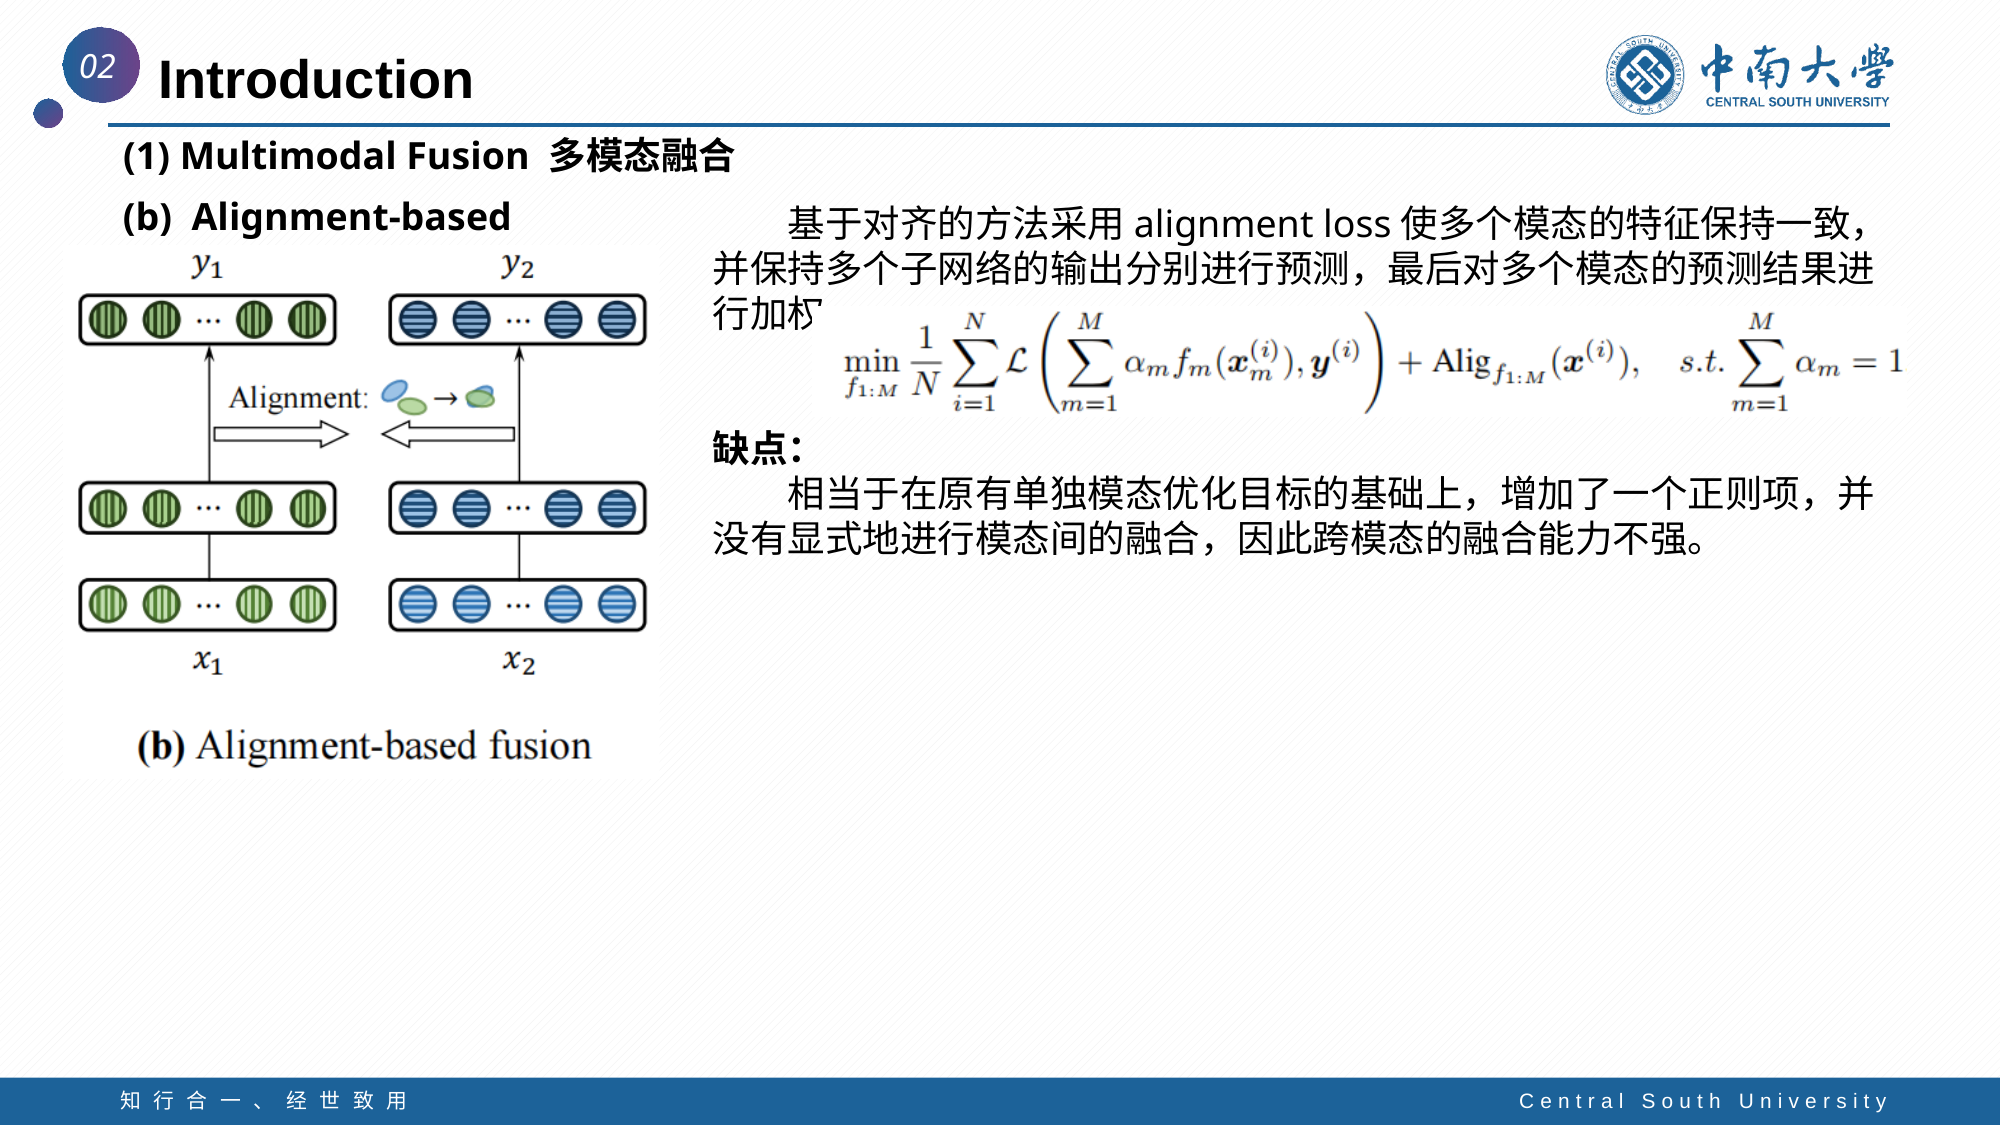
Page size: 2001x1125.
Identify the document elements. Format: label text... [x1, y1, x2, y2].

text_box (b) Alignment-based fusion： [108, 185, 698, 290]
text_box [0, 1077, 2000, 1125]
picture [1595, 28, 1907, 121]
text_box Introduction [158, 0, 1050, 118]
text_box 知行合一、经世致用 [105, 1080, 423, 1120]
text_box (1) Multimodal Fusion 多模态融合 [108, 125, 775, 185]
picture [62, 245, 660, 779]
text_box Central South University [1504, 1080, 1902, 1120]
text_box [33, 26, 153, 128]
text_box 基于对齐的方法采用alignment loss使多个模态的特征保持一致，并保持多个子网络的输出分别进行预测，最后对多个模态的预测结果进行加权。 缺点： 相当于在原有单独模态优化目标的基础上，增加了一个正则项，并没有显式地进行模态间的融合，因此跨模态的融合能力不强。 [697, 192, 1907, 567]
picture [812, 306, 1907, 417]
